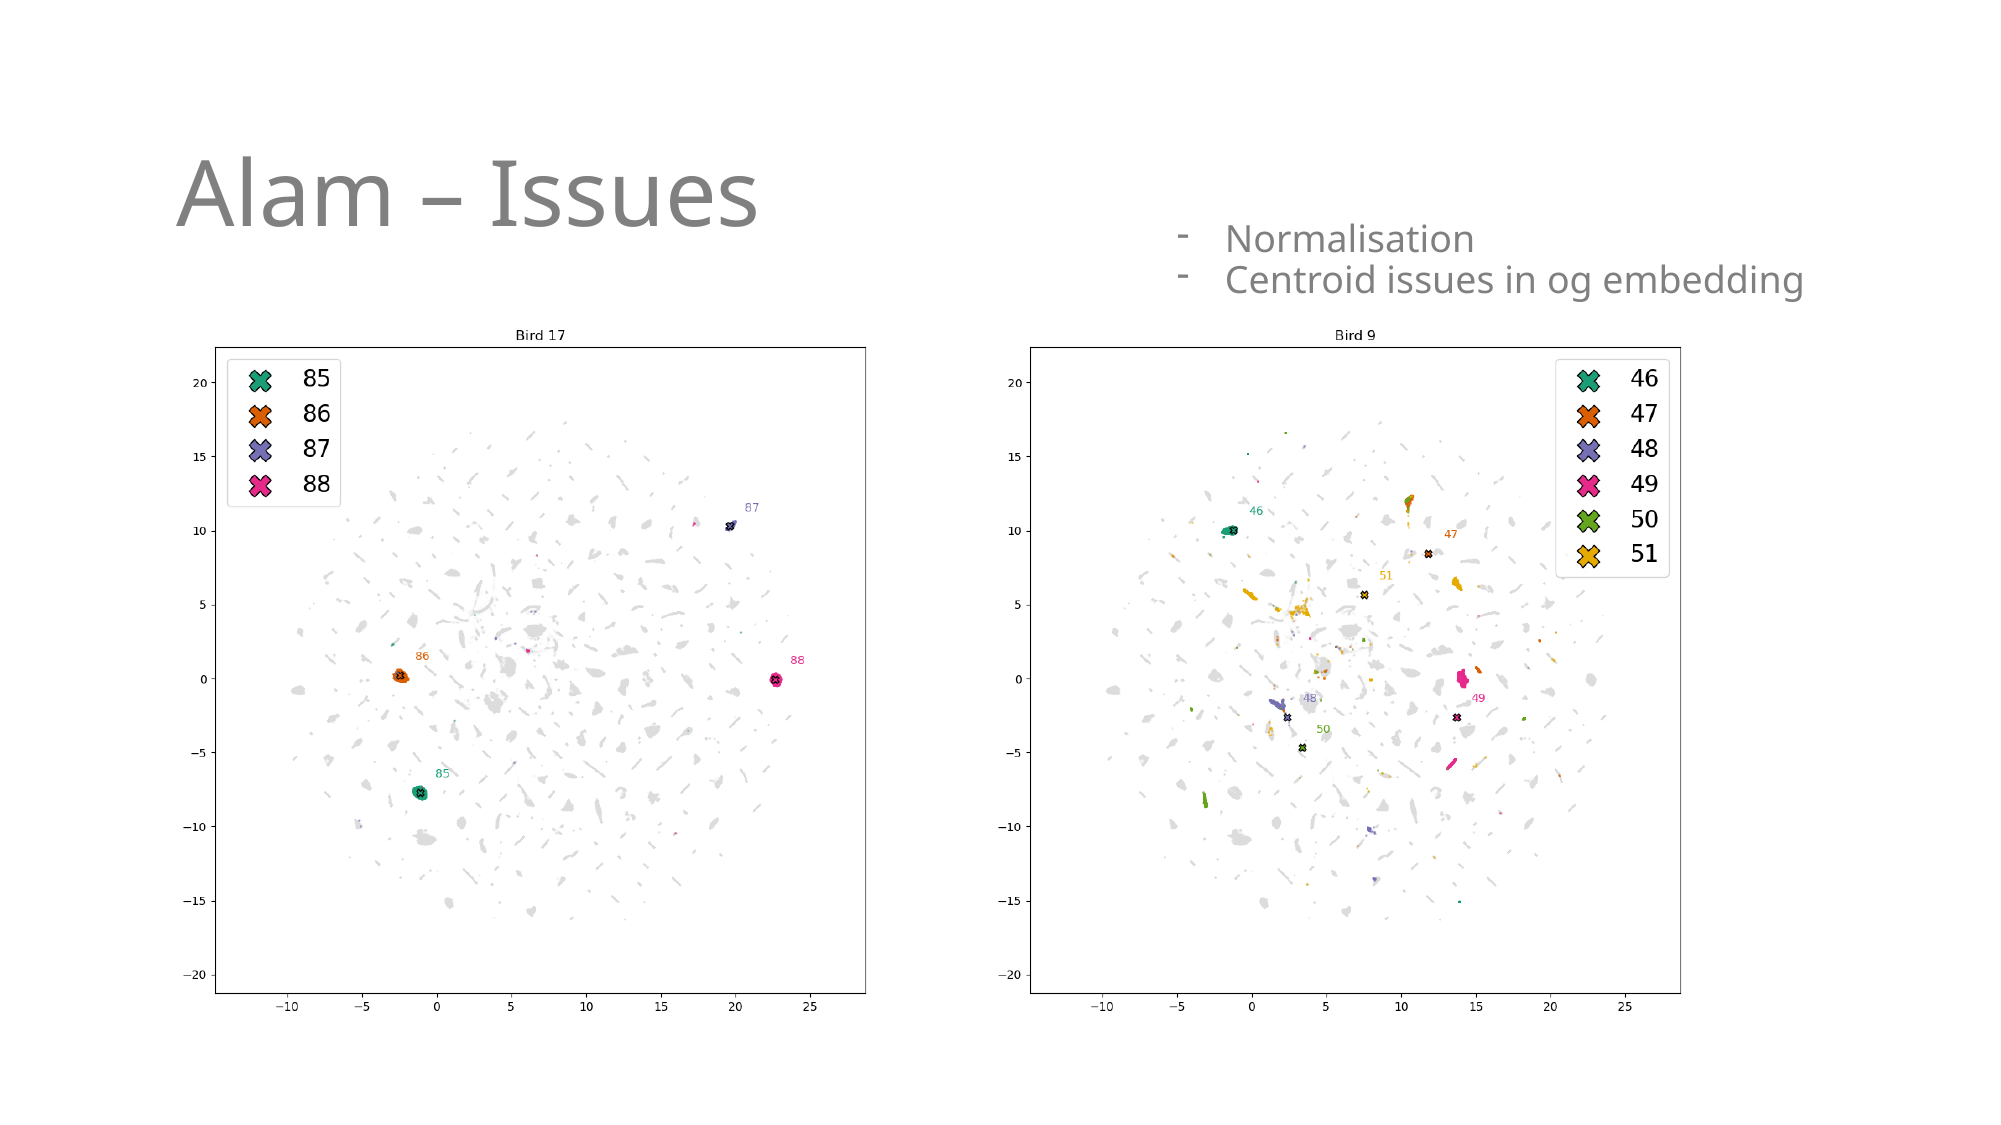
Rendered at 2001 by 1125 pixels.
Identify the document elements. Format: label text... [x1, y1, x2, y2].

picture [110, 246, 1764, 1085]
text_box Normalisation Centroid issues in og embedding [1161, 184, 2000, 338]
title Alam – Issues [161, 120, 1000, 246]
